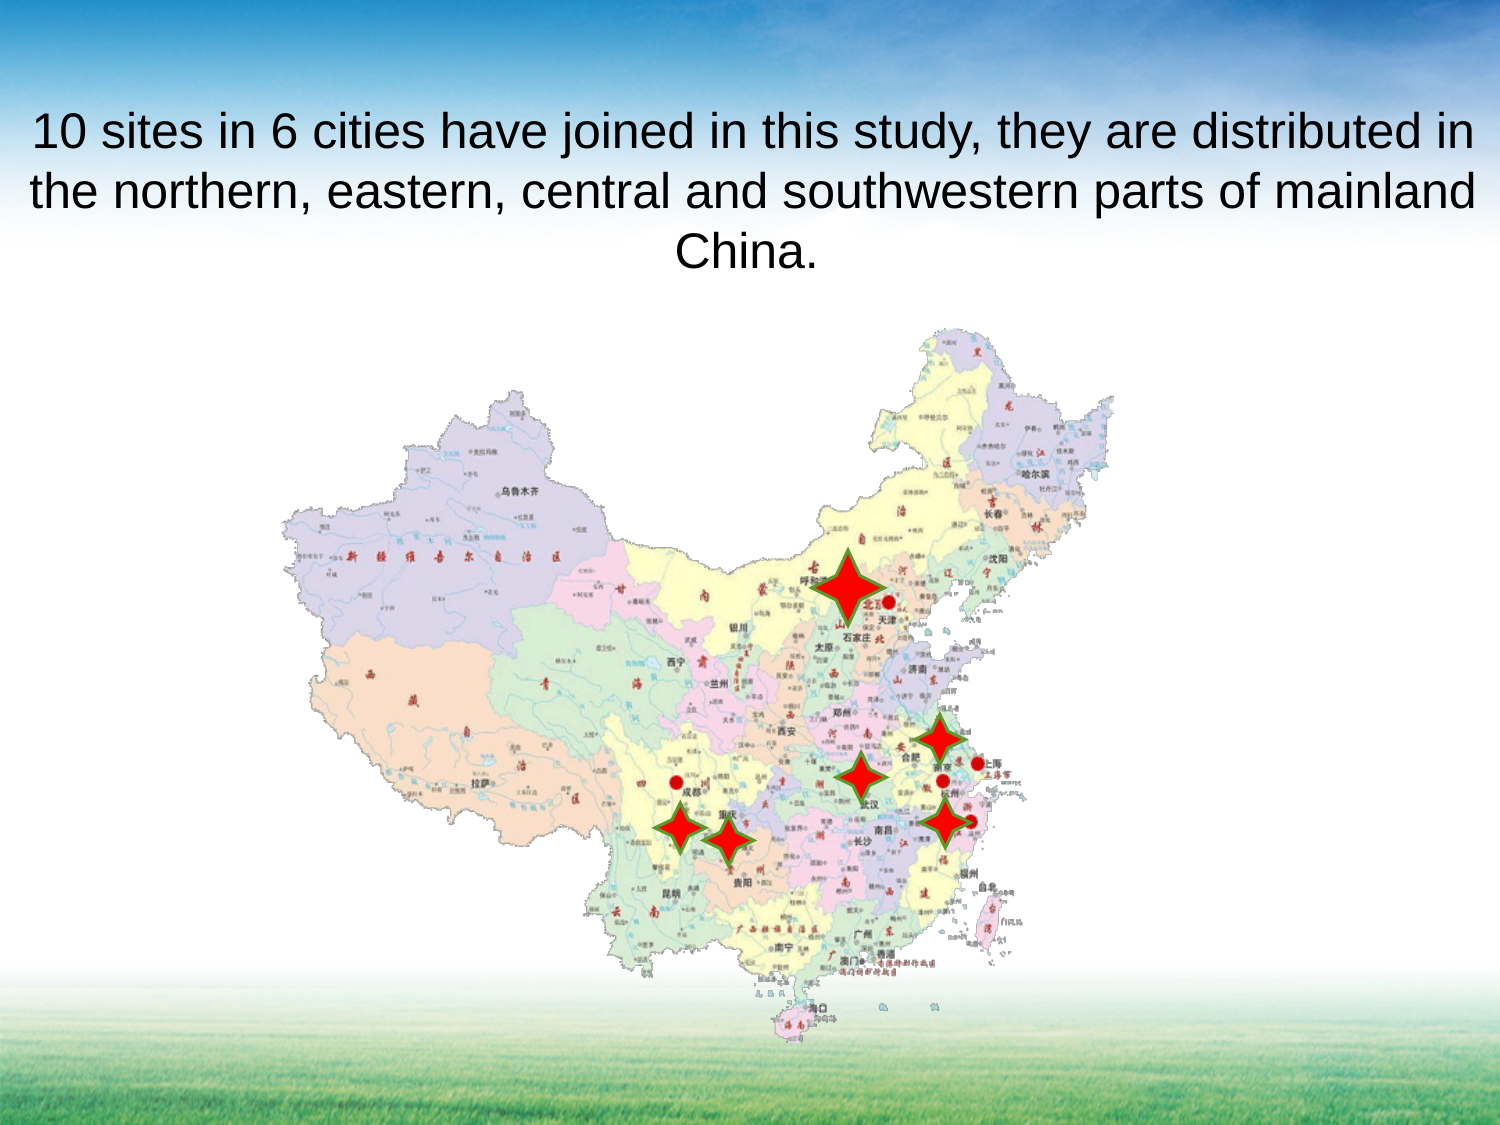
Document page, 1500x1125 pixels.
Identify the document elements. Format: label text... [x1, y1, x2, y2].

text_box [281, 327, 1114, 1043]
list 10 sites in 6 cities have joined in this study, they are distributed in the northern, eastern, central and southwestern parts of mainland China. [3, 91, 1500, 362]
picture [0, 0, 1500, 1125]
